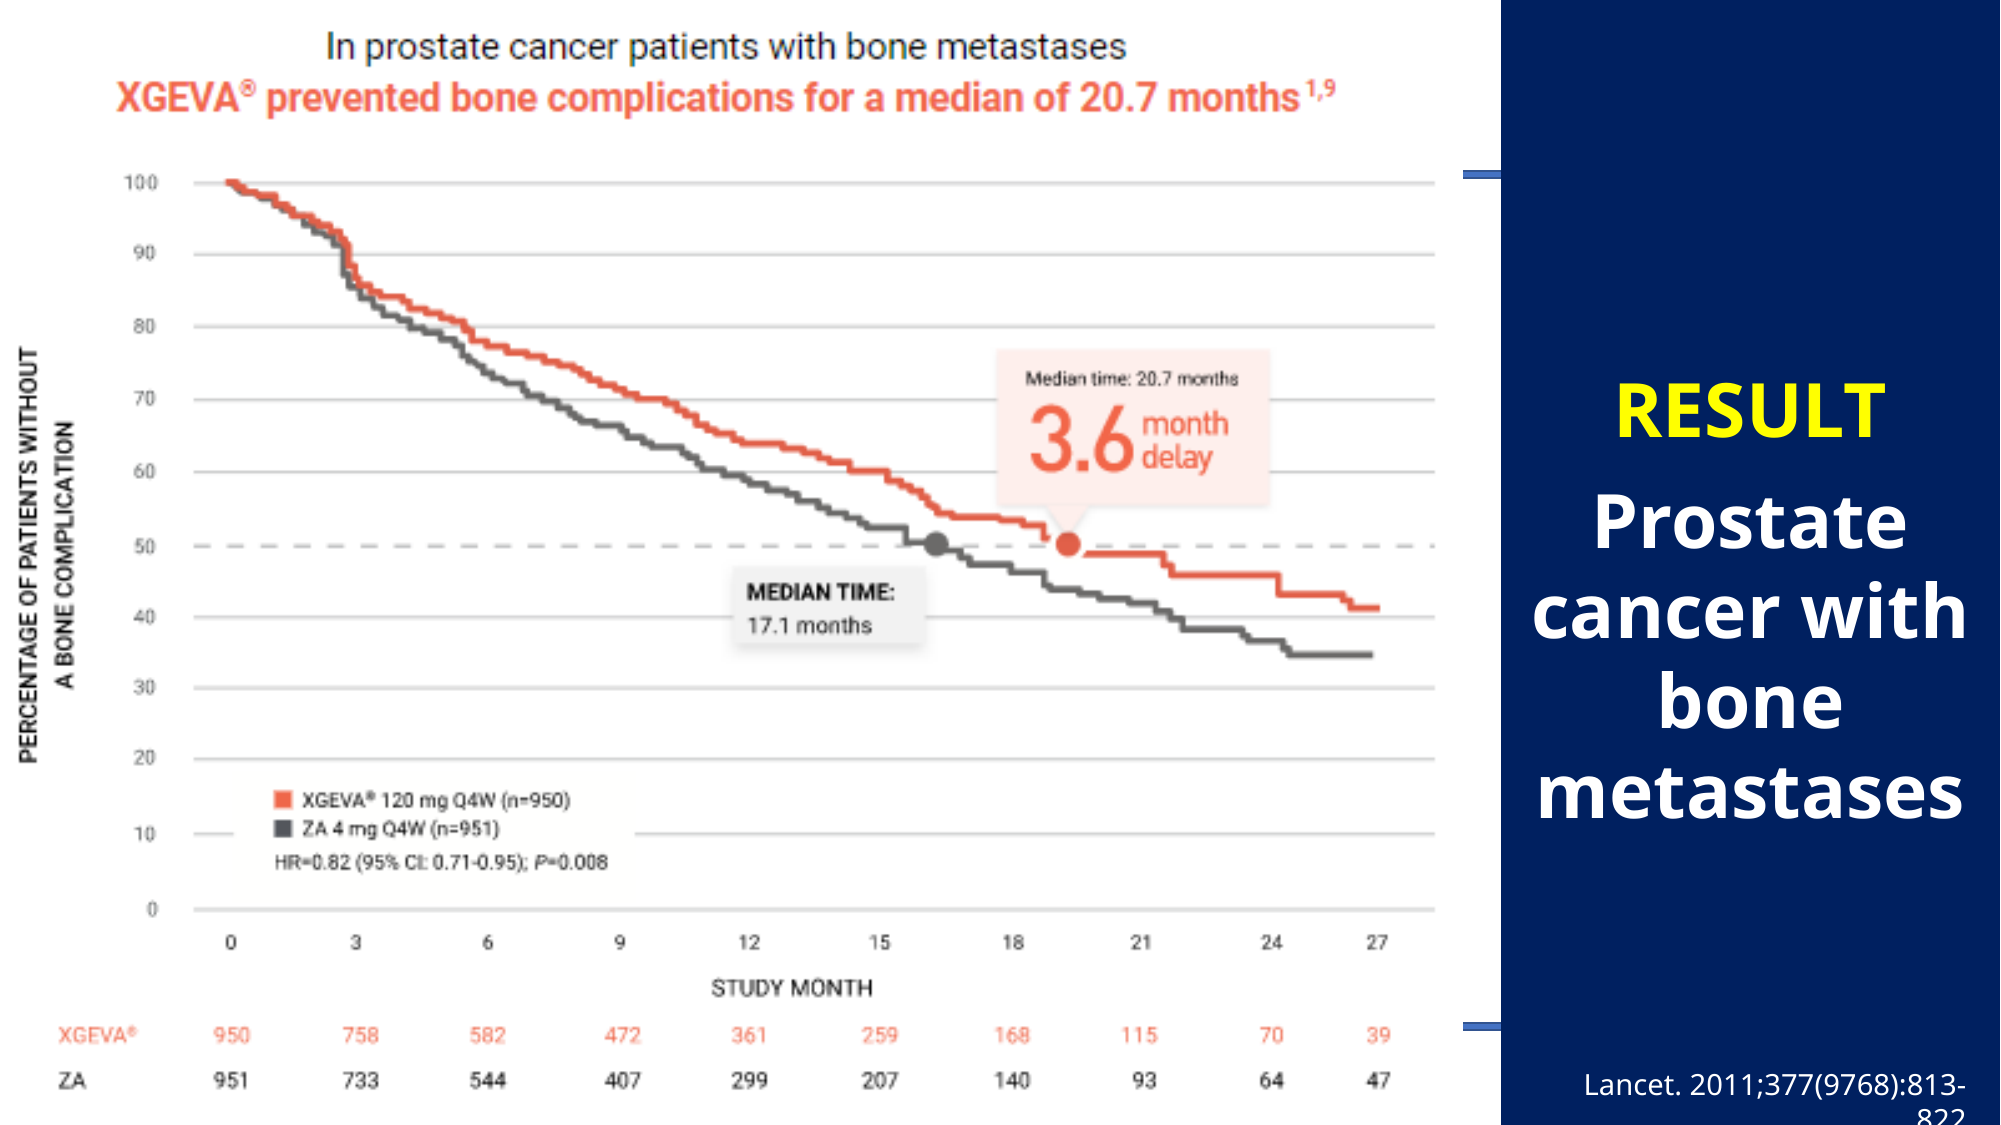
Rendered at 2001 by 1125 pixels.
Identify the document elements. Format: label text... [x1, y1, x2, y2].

text_box RESULT Prostate cancer with bone metastases [1501, 0, 2000, 1125]
text_box Lancet. 2011;377(9768):813-822 [1519, 1058, 1982, 1125]
picture [0, 5, 1463, 1125]
